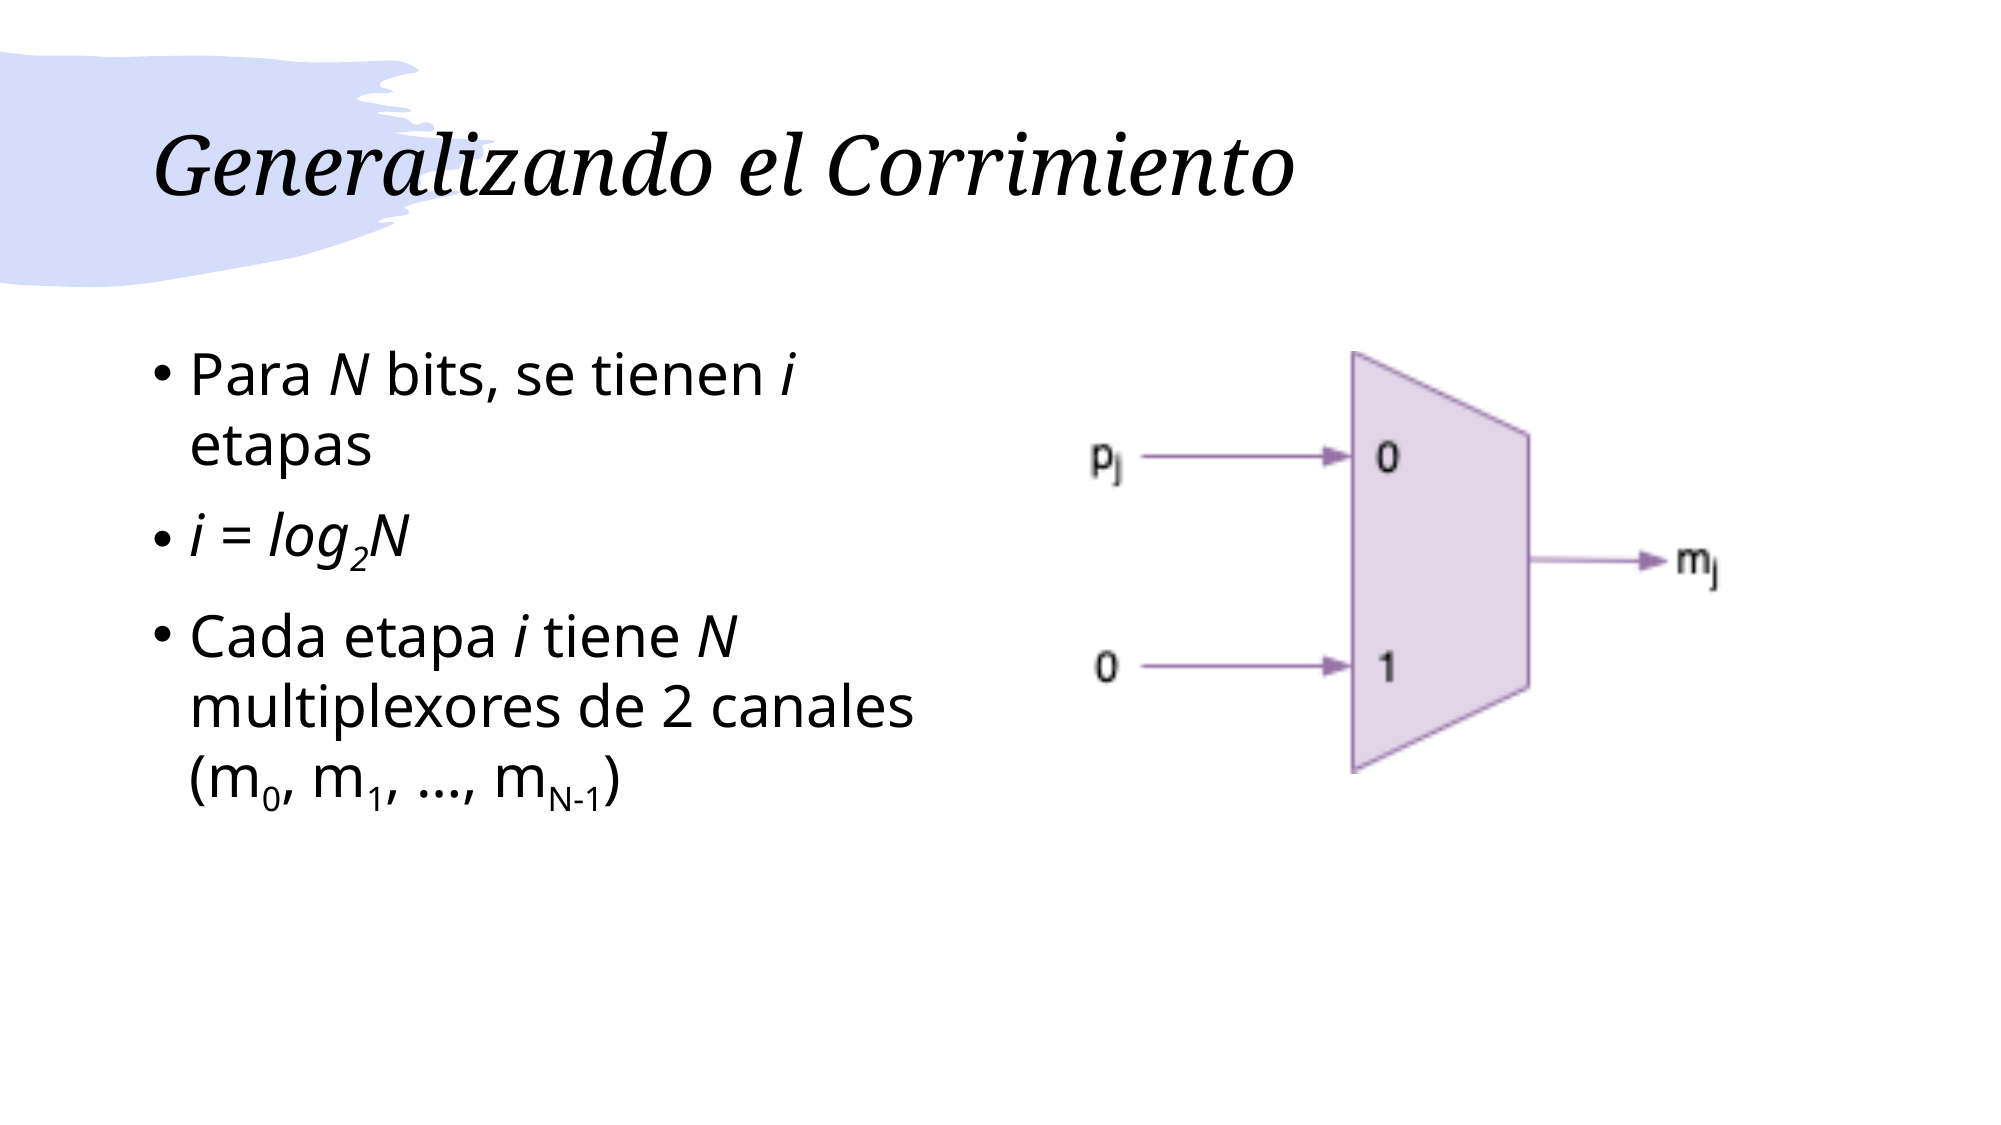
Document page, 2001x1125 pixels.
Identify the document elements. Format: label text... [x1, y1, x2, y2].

list Para N bits, se tienen i etapas i = log2N Cada etapa i tiene N multiplexores de 2 canales (m0, m1, …, mN-1) [137, 329, 955, 1013]
picture [1071, 351, 1753, 774]
title Generalizando el Corrimiento [137, 59, 1863, 278]
